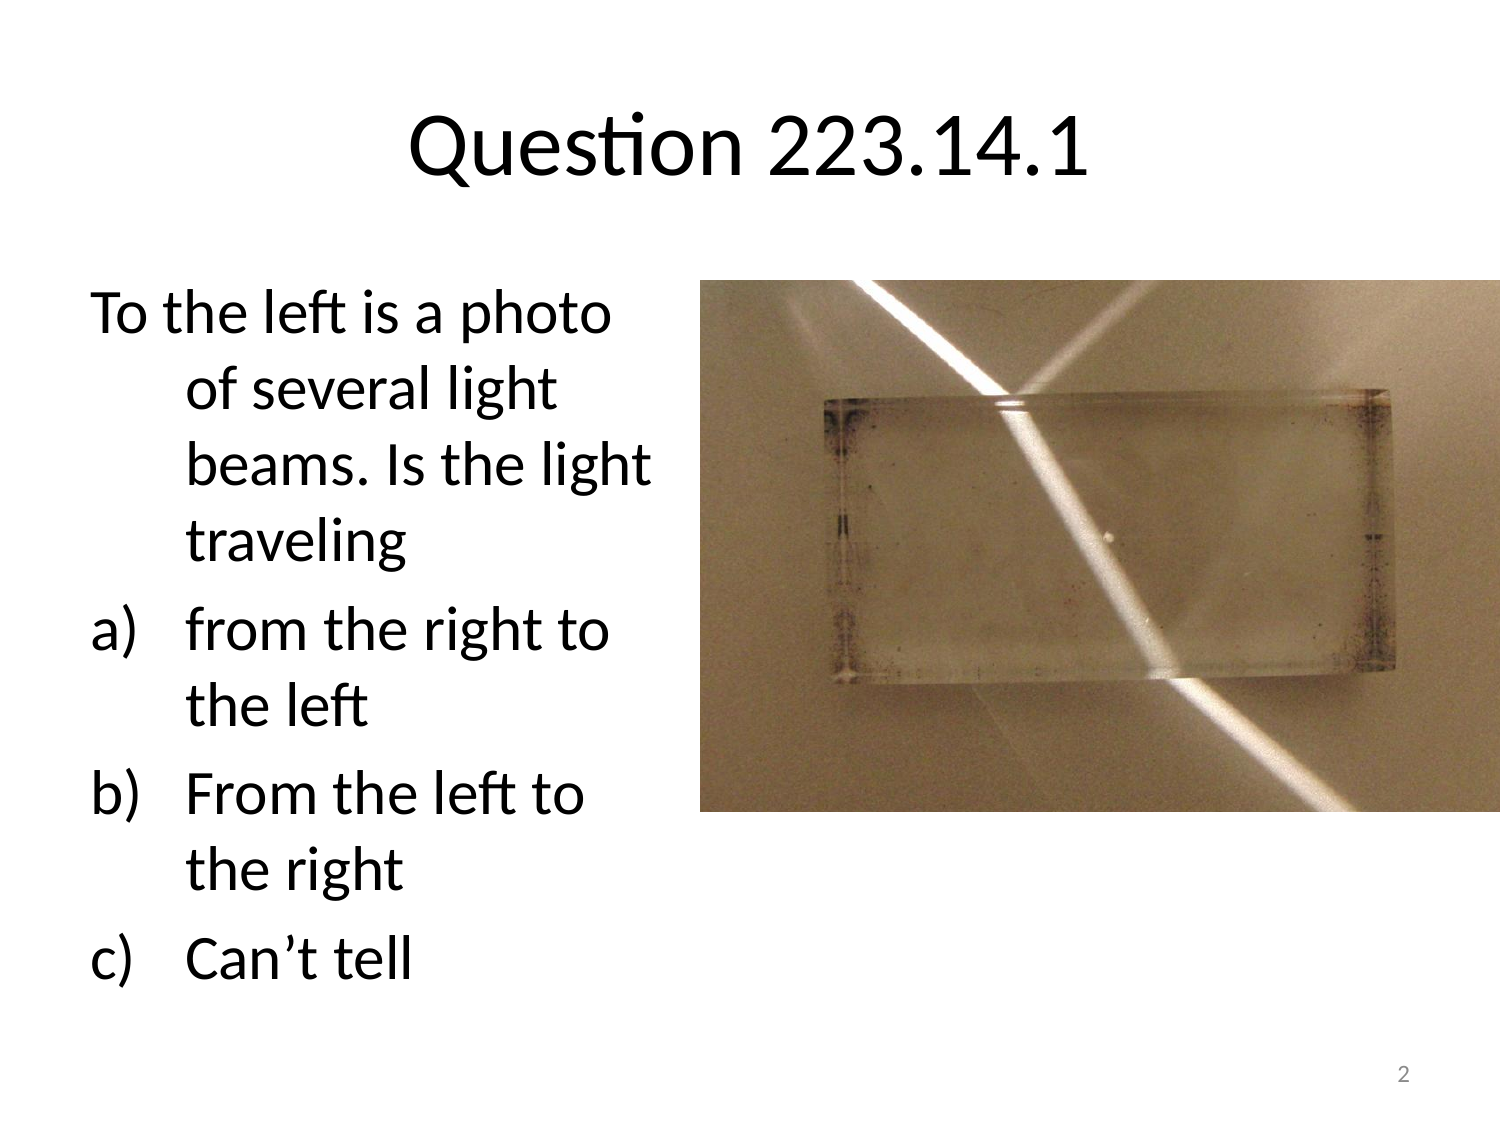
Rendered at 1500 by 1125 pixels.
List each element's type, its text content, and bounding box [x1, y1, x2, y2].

title Question 223.14.1 [75, 45, 1425, 233]
list To the left is a photo of several light beams. Is the light traveling from the right to the left From the left to the right Can’t tell [75, 262, 693, 1005]
picture [699, 279, 1500, 812]
slide_number 2 [1074, 1042, 1425, 1103]
